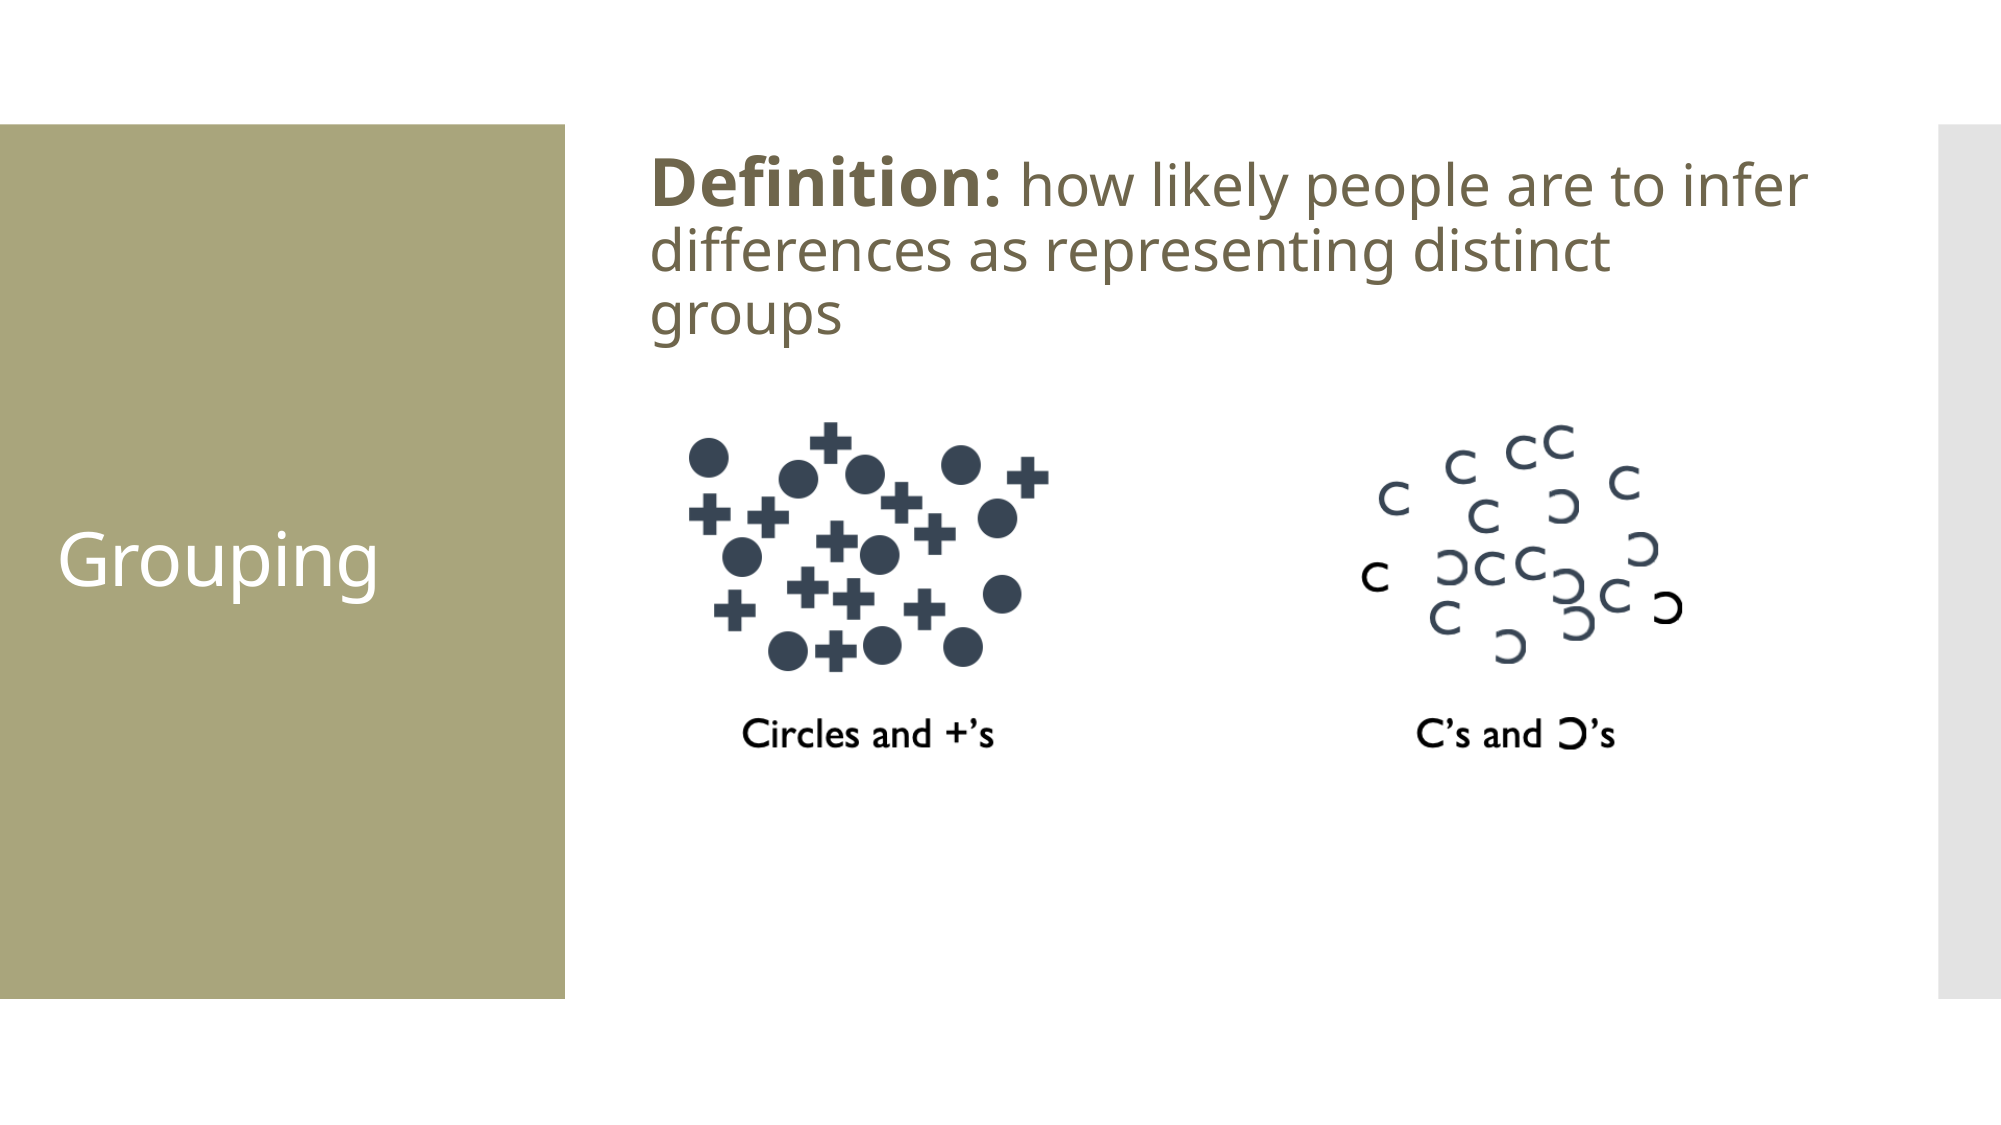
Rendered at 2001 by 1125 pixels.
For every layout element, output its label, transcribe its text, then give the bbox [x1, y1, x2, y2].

picture [614, 371, 1778, 806]
list Definition: how likely people are to infer differences as representing distinct groups [634, 141, 1835, 982]
title Grouping [41, 184, 525, 940]
